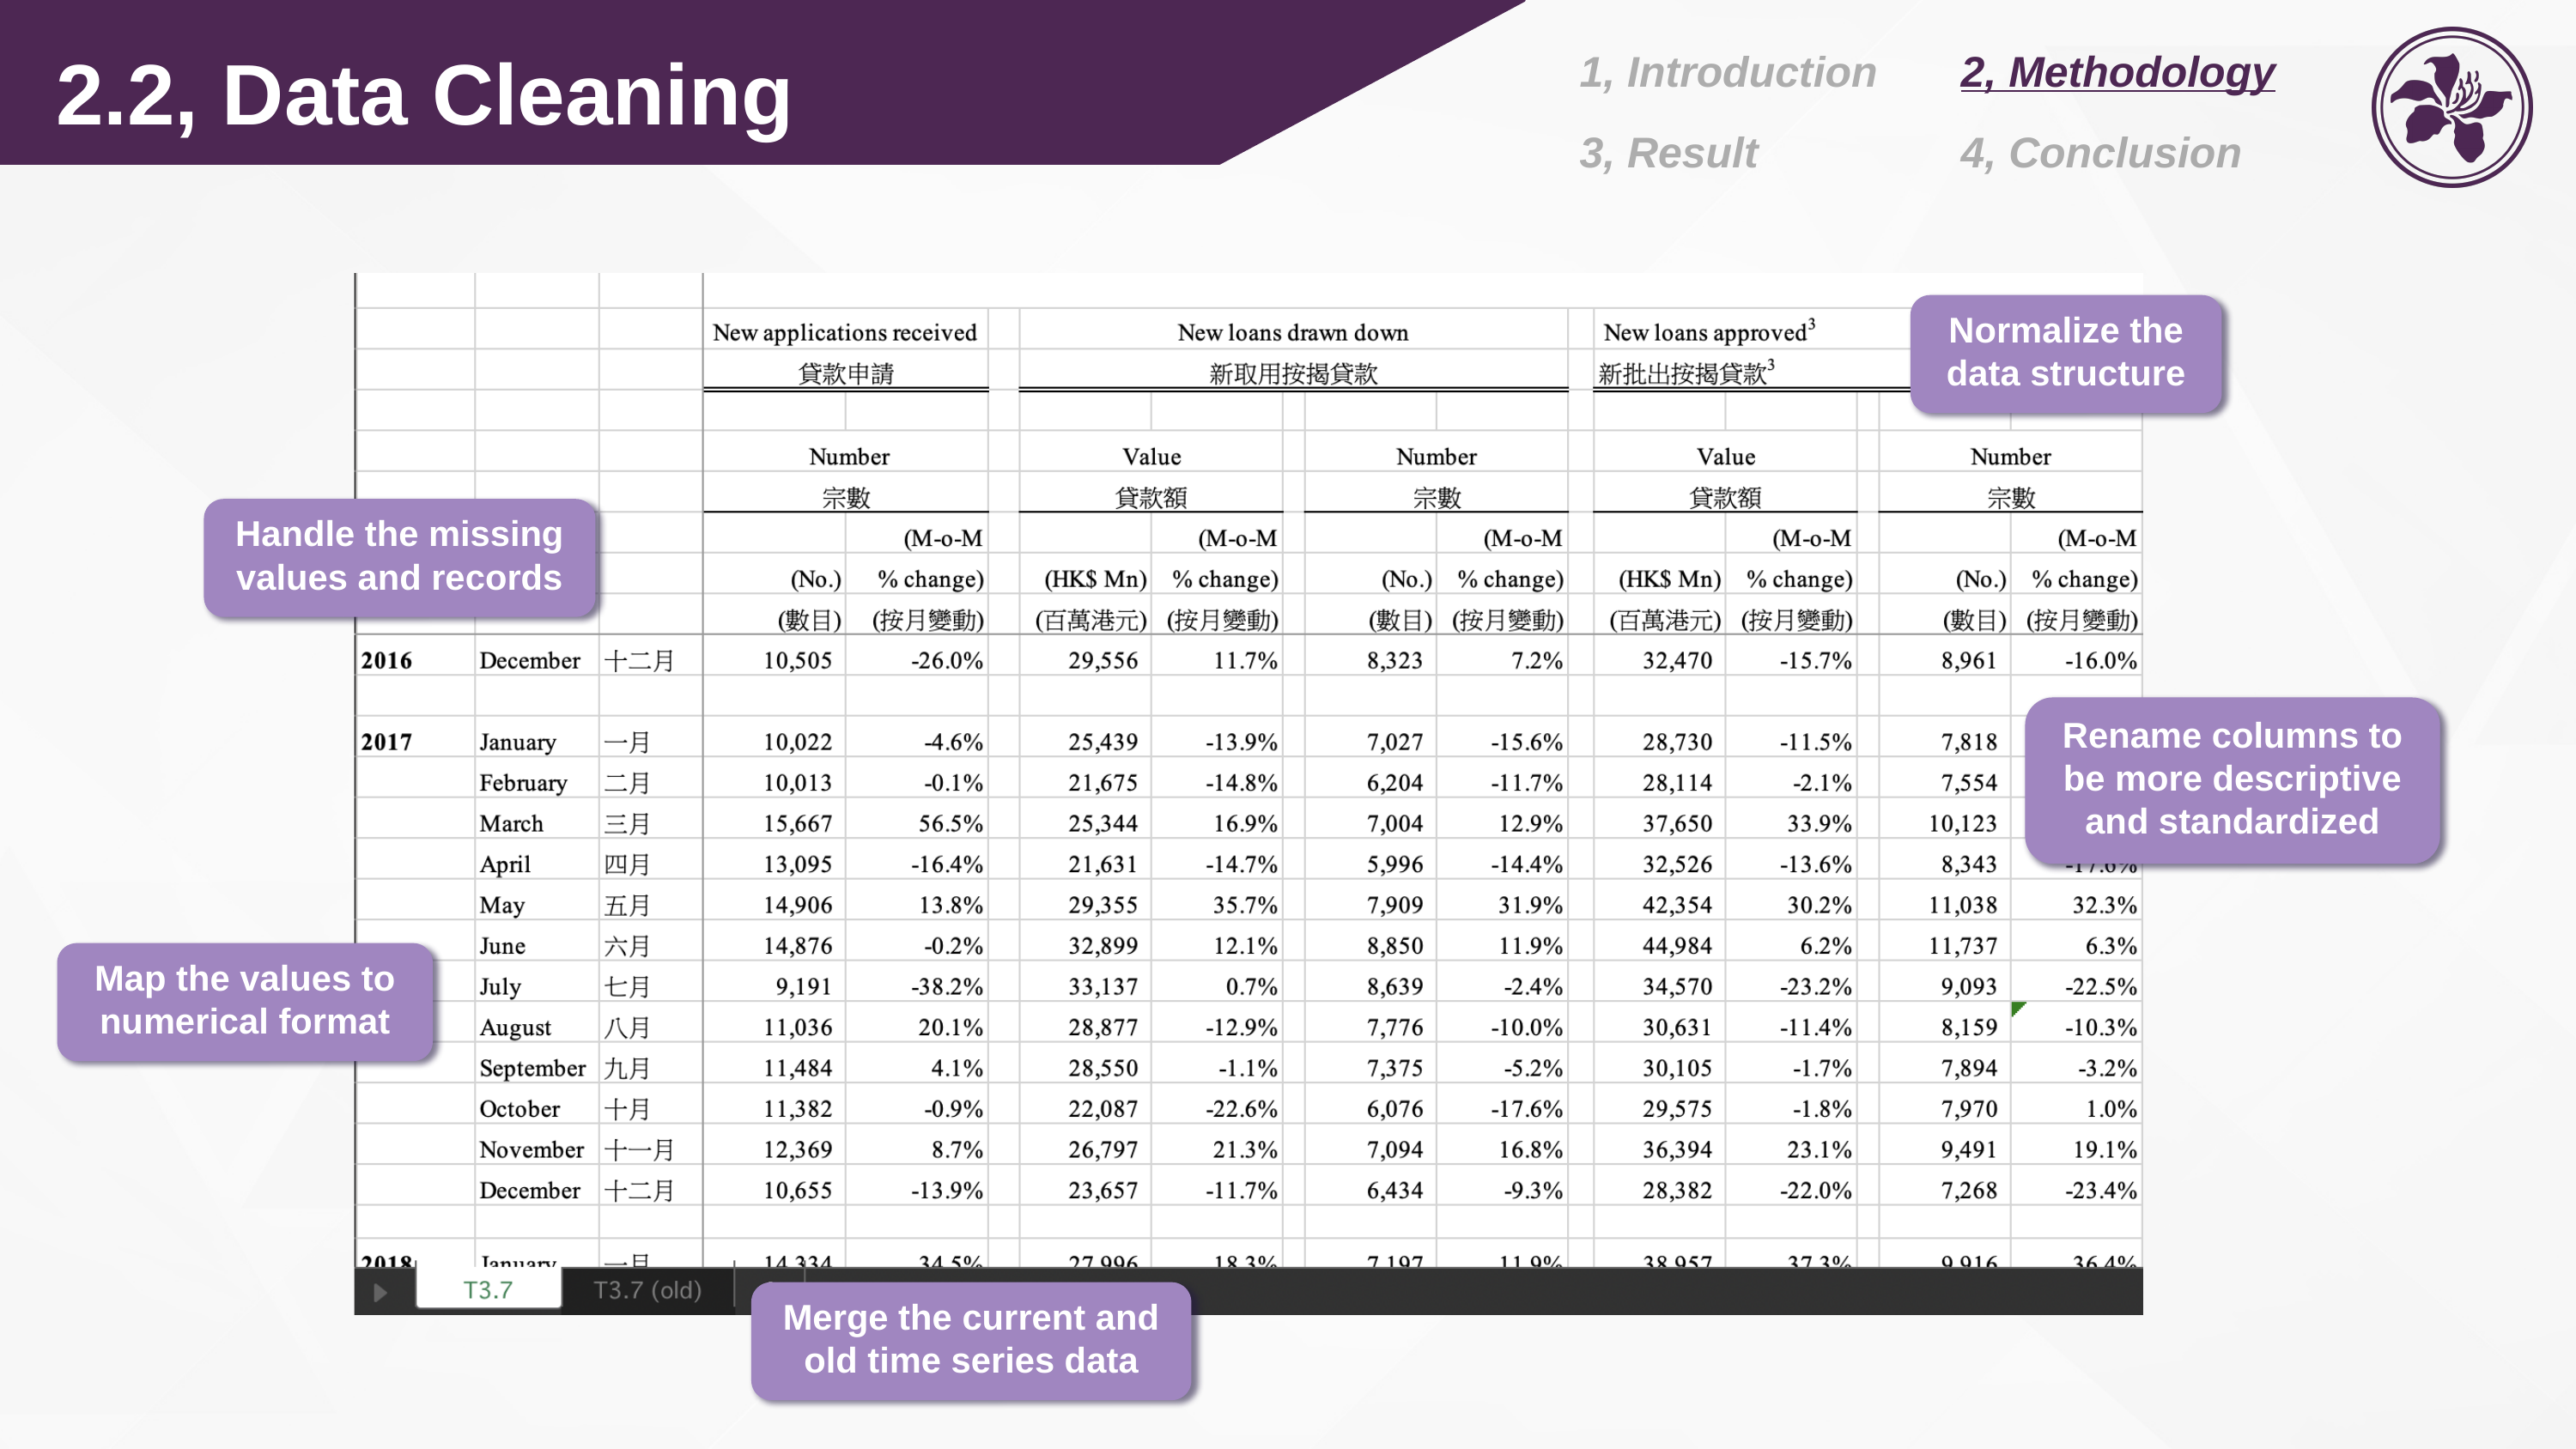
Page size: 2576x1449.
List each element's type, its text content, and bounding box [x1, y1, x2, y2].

text_box Rename columns to be more descriptive and standardized [2146, 695, 2442, 866]
text_box Handle the missing values and records [202, 497, 349, 619]
text_box Merge the current and old time series data [749, 1321, 1194, 1403]
picture [354, 273, 2143, 1315]
picture [2372, 27, 2533, 188]
title 2.2, Data Cleaning [43, 0, 1073, 185]
text_box Map the values to numerical format [55, 941, 349, 1064]
text_box Normalize the data structure [2146, 293, 2224, 415]
